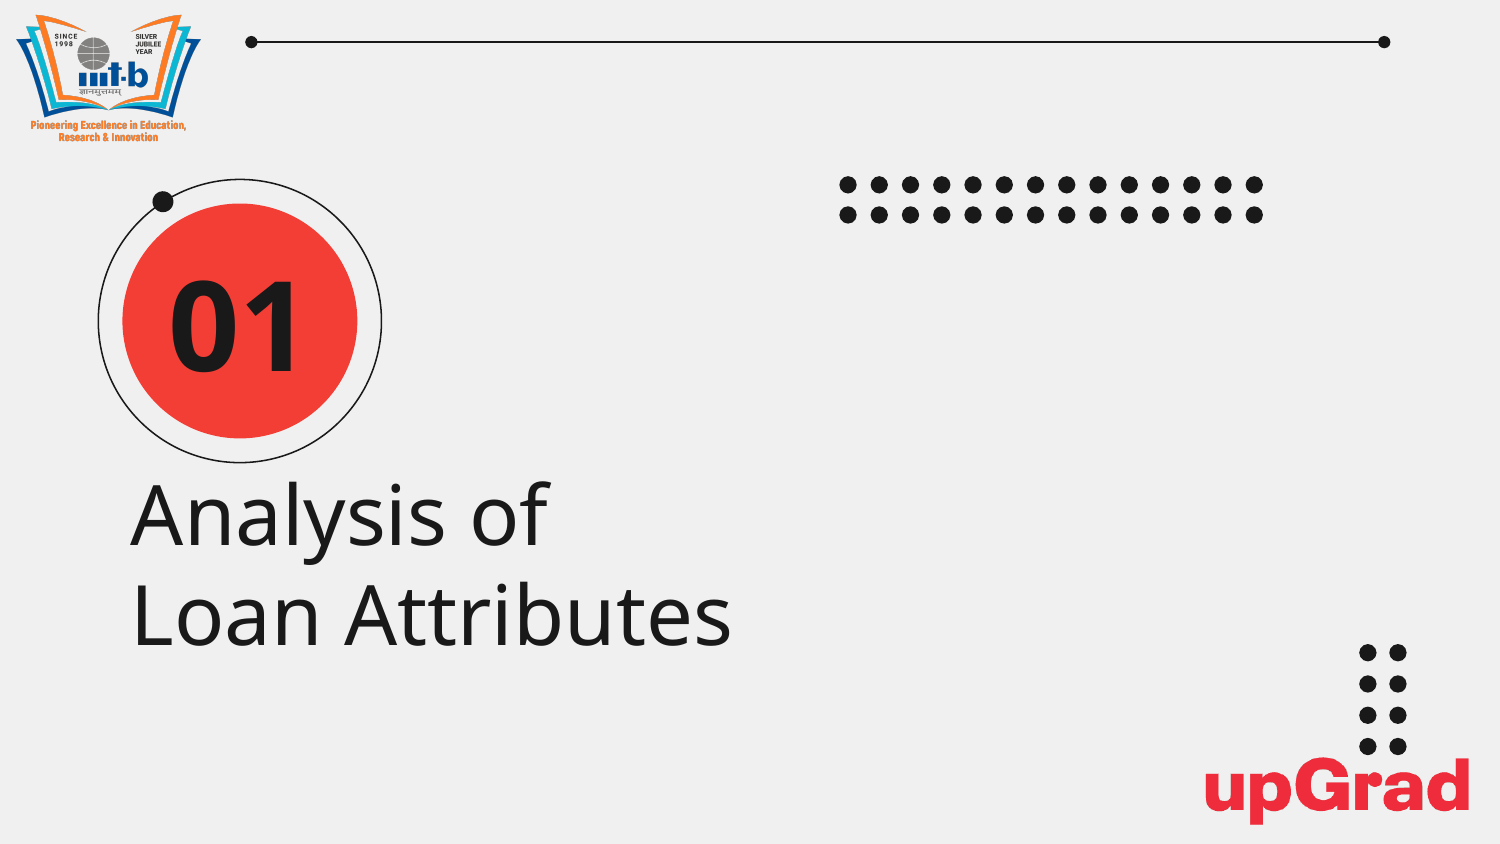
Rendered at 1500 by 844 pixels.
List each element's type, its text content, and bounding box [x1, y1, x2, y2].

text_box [839, 175, 1264, 224]
title Analysis of Loan Attributes [115, 504, 1201, 621]
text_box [43, 124, 436, 517]
picture [0, 1, 217, 155]
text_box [1327, 675, 1439, 724]
picture [1161, 615, 1500, 844]
